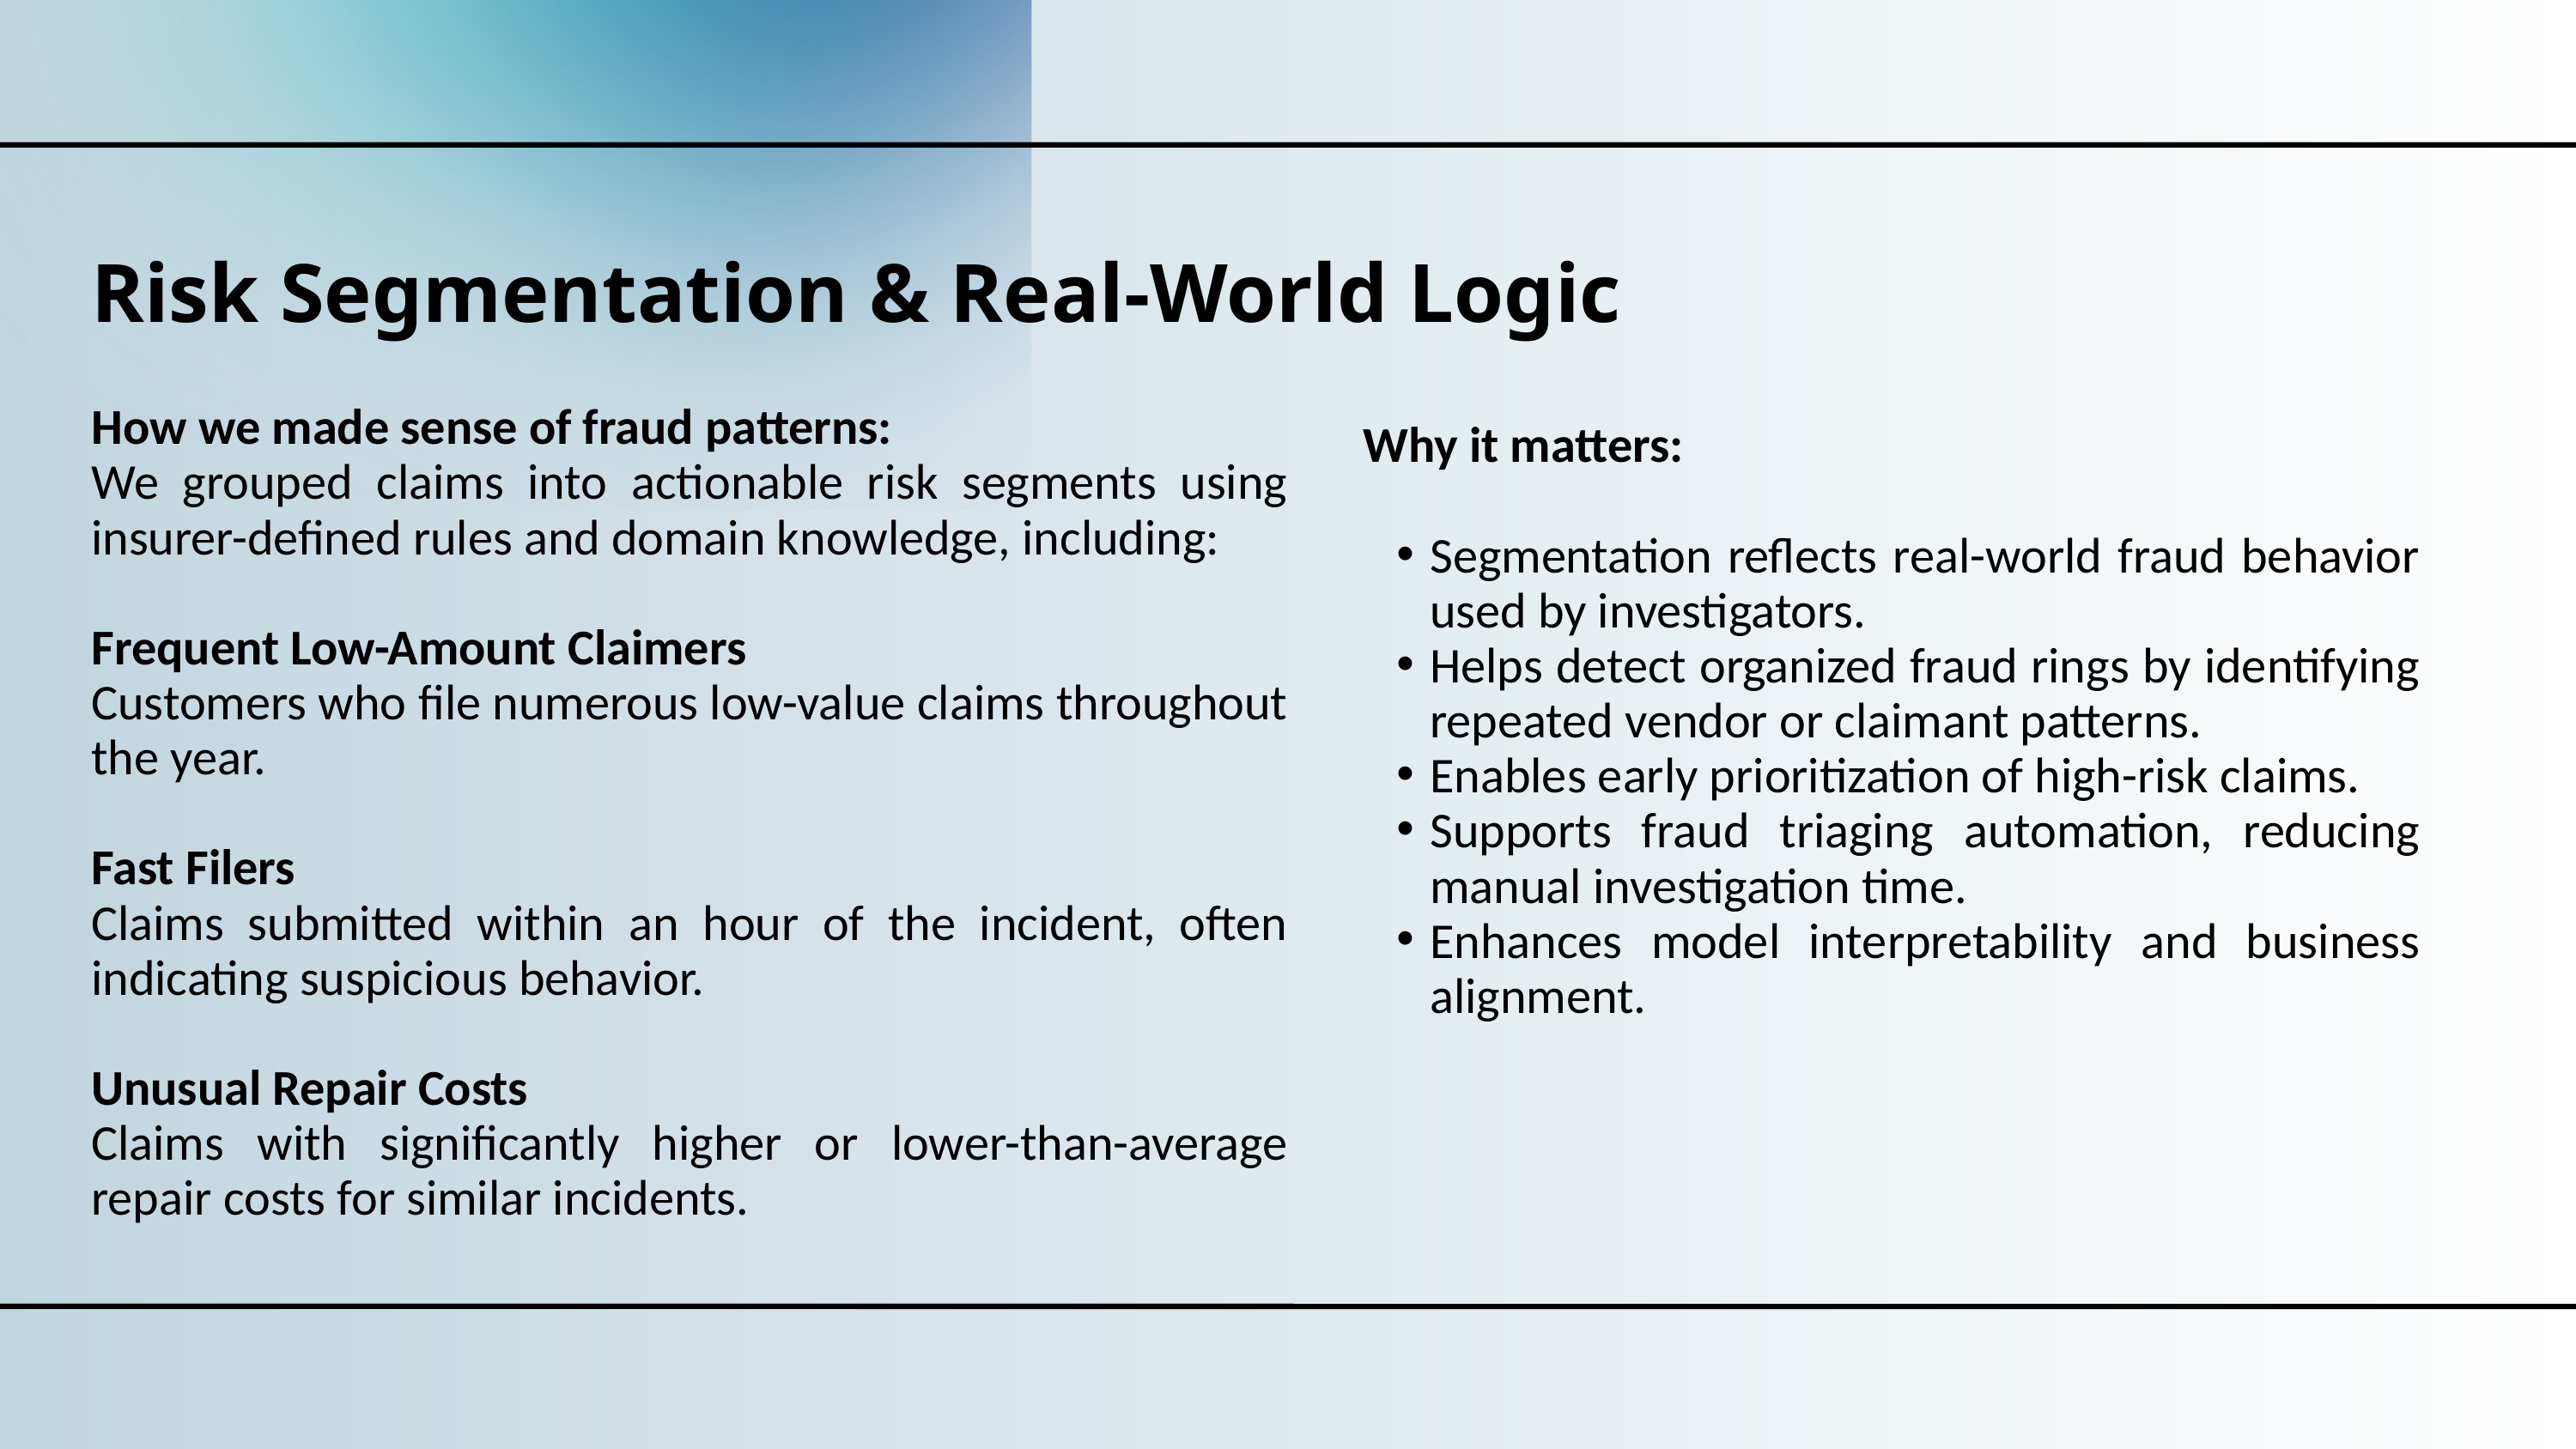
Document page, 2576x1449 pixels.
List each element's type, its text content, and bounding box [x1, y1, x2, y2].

text_box Risk Segmentation & Real-World Logic [91, 225, 1788, 338]
text_box [0, 145, 1032, 510]
text_box Why it matters: Segmentation reflects real-world fraud behavior used by investigators. Helps detect organized fraud rings by identifying repeated vendor or claimant patterns. Enables early prioritization of high-risk claims. Supports fraud triaging automation, reducing manual investigation time. Enhances model interpretability and business alignment. [1363, 417, 2421, 1024]
text_box How we made sense of fraud patterns: We grouped claims into actionable risk segments using insurer-defined rules and domain knowledge, including: Frequent Low-Amount Claimers Customers who file numerous low-value claims throughout the year. Fast Filers Claims submitted within an hour of the incident, often indicating suspicious behavior. Unusual Repair Costs Claims with significantly higher or lower-than-average repair costs for similar incidents. [91, 399, 1288, 1226]
text_box [0, 0, 1032, 144]
